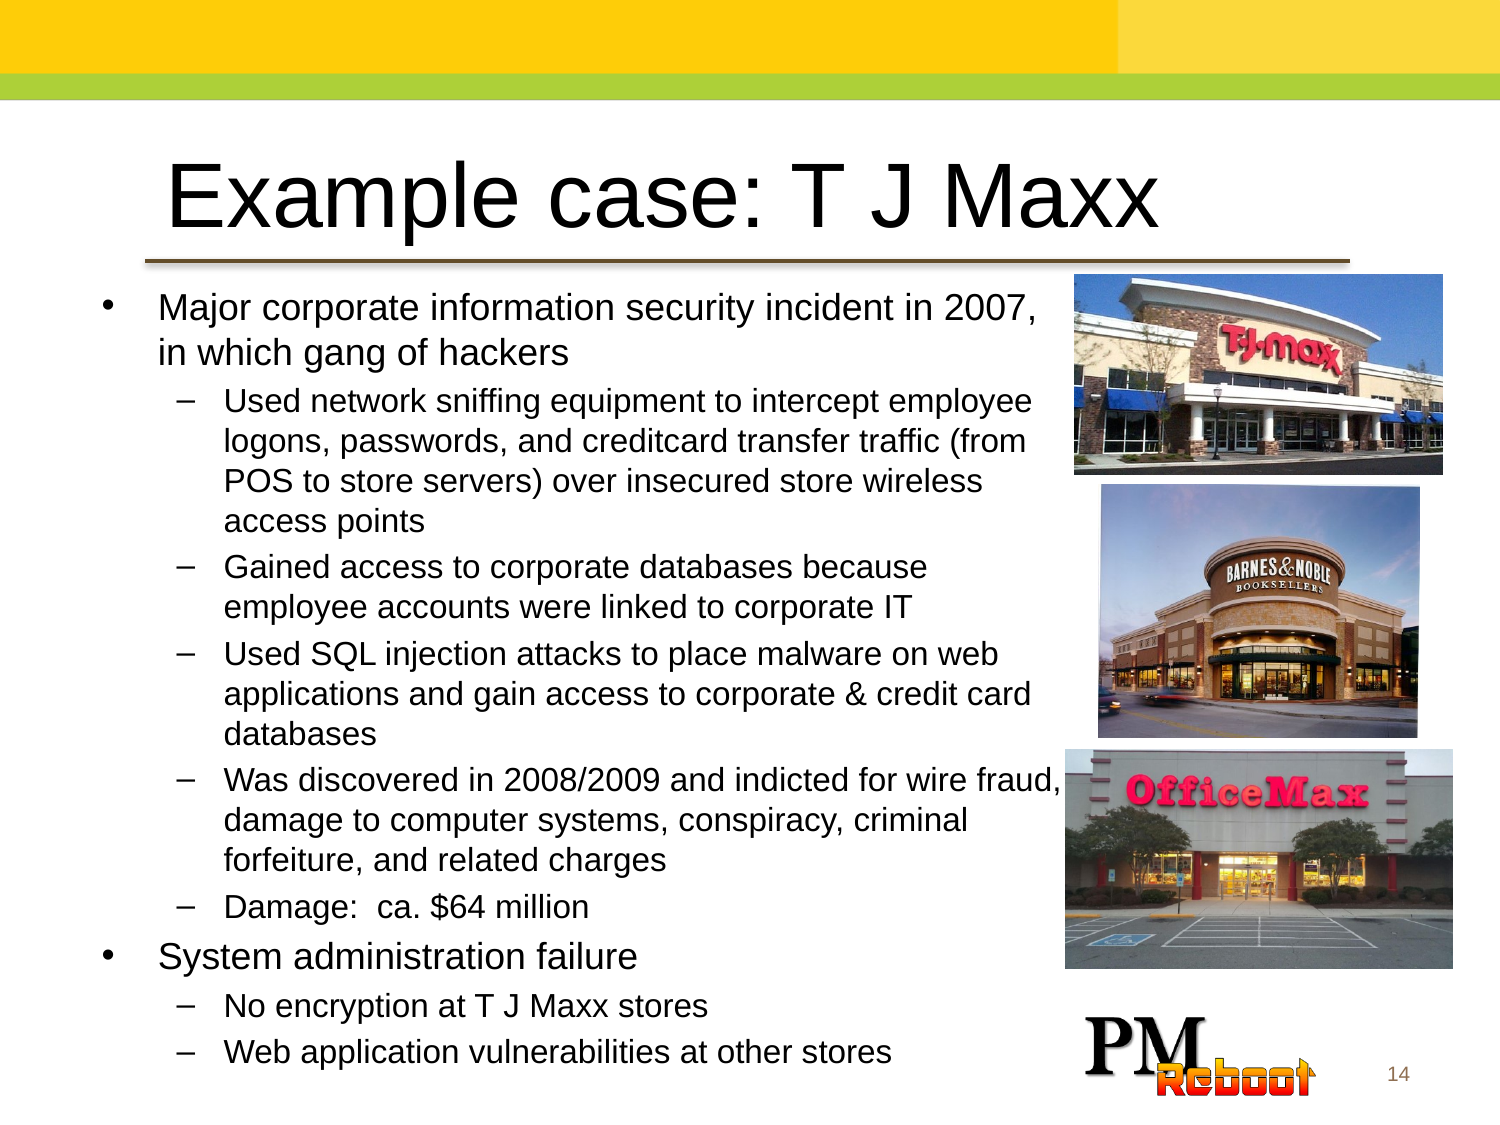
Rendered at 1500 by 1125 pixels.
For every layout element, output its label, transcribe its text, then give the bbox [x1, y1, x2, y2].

slide_number 14 [1074, 1042, 1425, 1103]
title Example case: T J Maxx [150, 125, 1350, 257]
picture [0, 0, 1500, 1125]
list Major corporate information security incident in 2007, in which gang of hackers Used network sniffing equipment to intercept employee logons, passwords, and creditcard transfer traffic (from POS to store servers) over insecured store wireless access points Gained access to corporate databases because employee accounts were linked to corporate IT Used SQL injection attacks to place malware on web applications and gain access to corporate & credit card databases Was discovered in 2008/2009 and indicted for wire fraud, damage to computer systems, conspiracy, criminal forfeiture, and related charges Damage: ca. $64 million System administration failure No encryption at T J Maxx stores Web application vulnerabilities at other stores [86, 275, 1086, 975]
